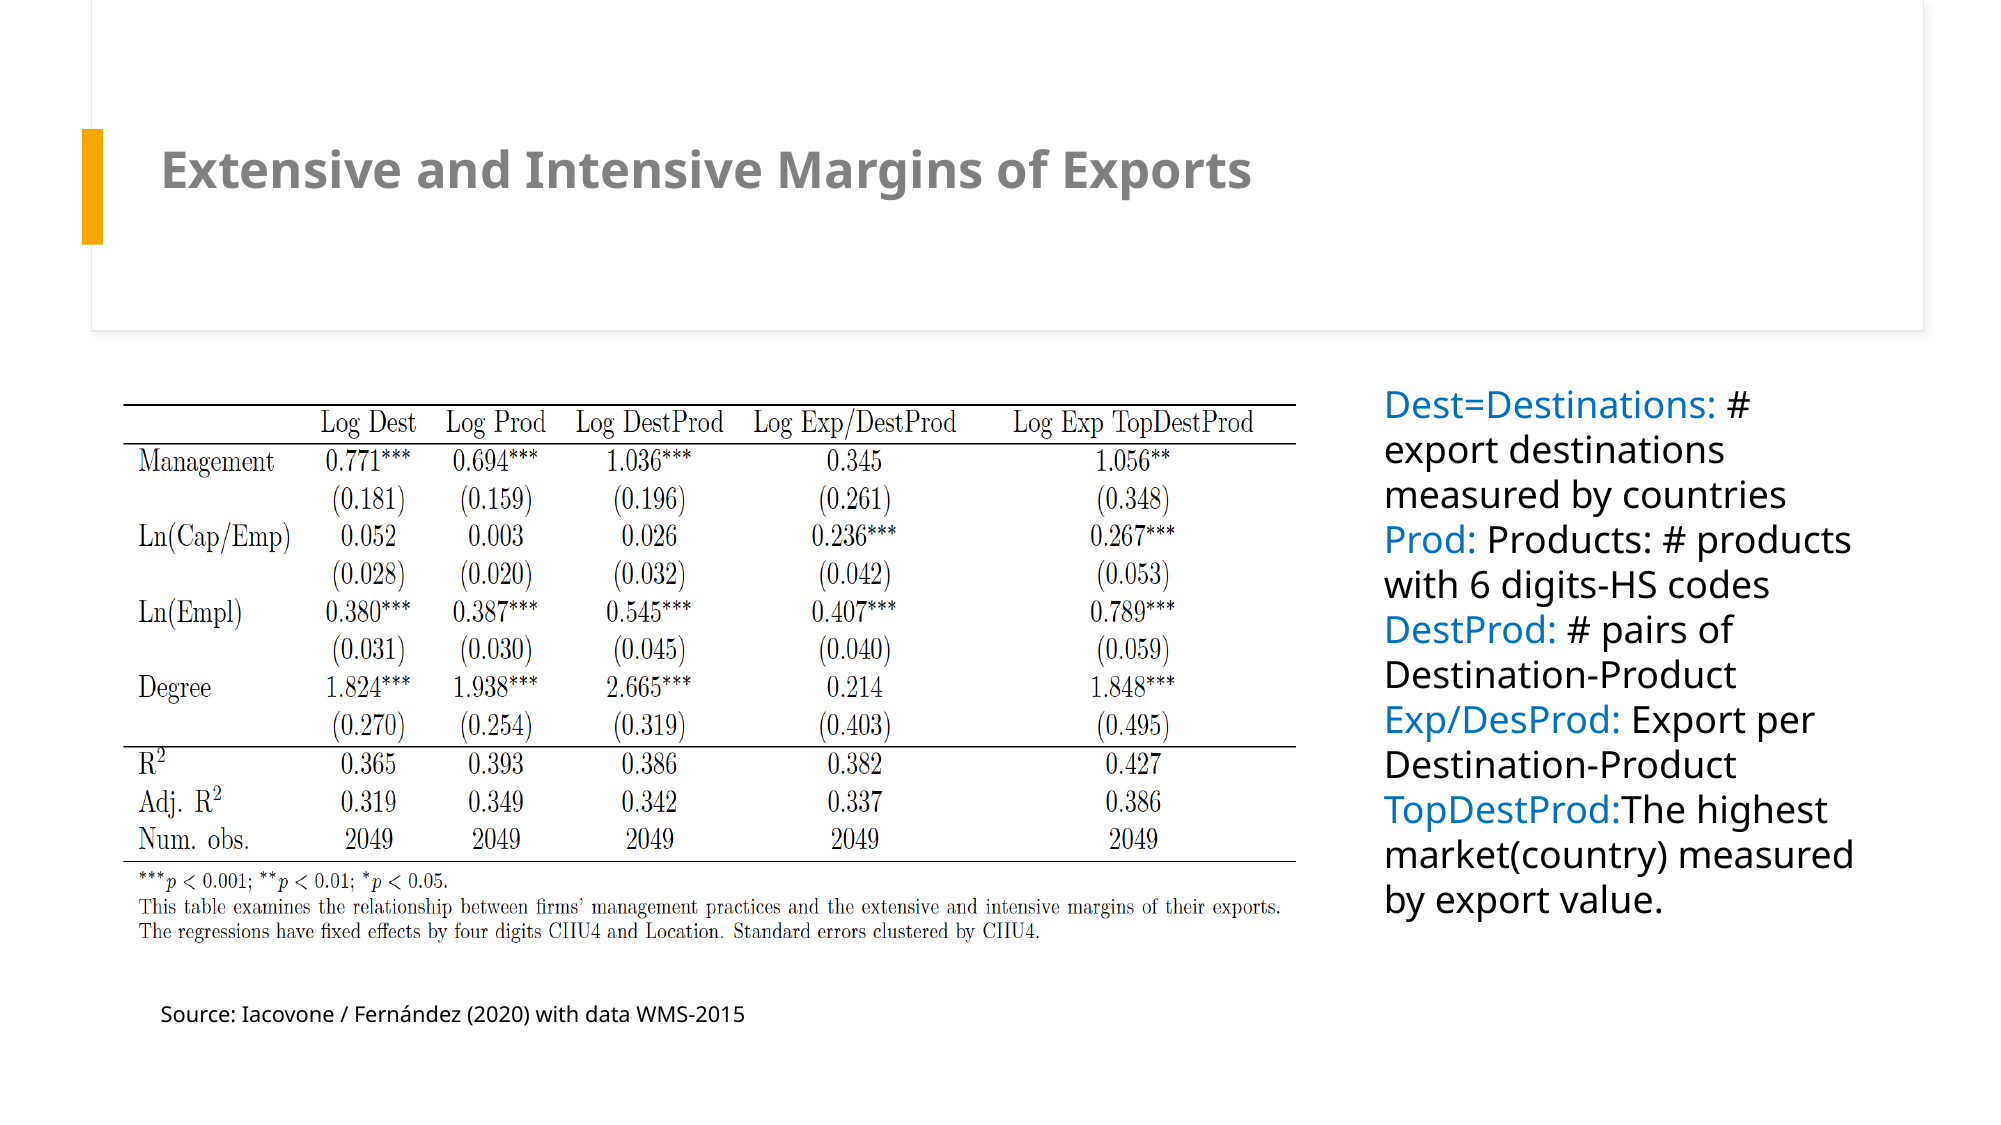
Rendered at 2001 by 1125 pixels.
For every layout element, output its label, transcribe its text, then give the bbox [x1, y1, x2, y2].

text_box Source: Iacovone / Fernández (2020) with data WMS-2015 [145, 994, 768, 1035]
text_box Dest=Destinations: # export destinations measured by countries Prod: Products: # products with 6 digits-HS codes DestProd: # pairs of Destination-Product Exp/DesProd: Export per Destination-Product TopDestProd:The highest market(country) measured by export value. [1368, 373, 1874, 974]
picture [83, 373, 1354, 994]
title Extensive and Intensive Margins of Exports [145, 136, 1589, 282]
